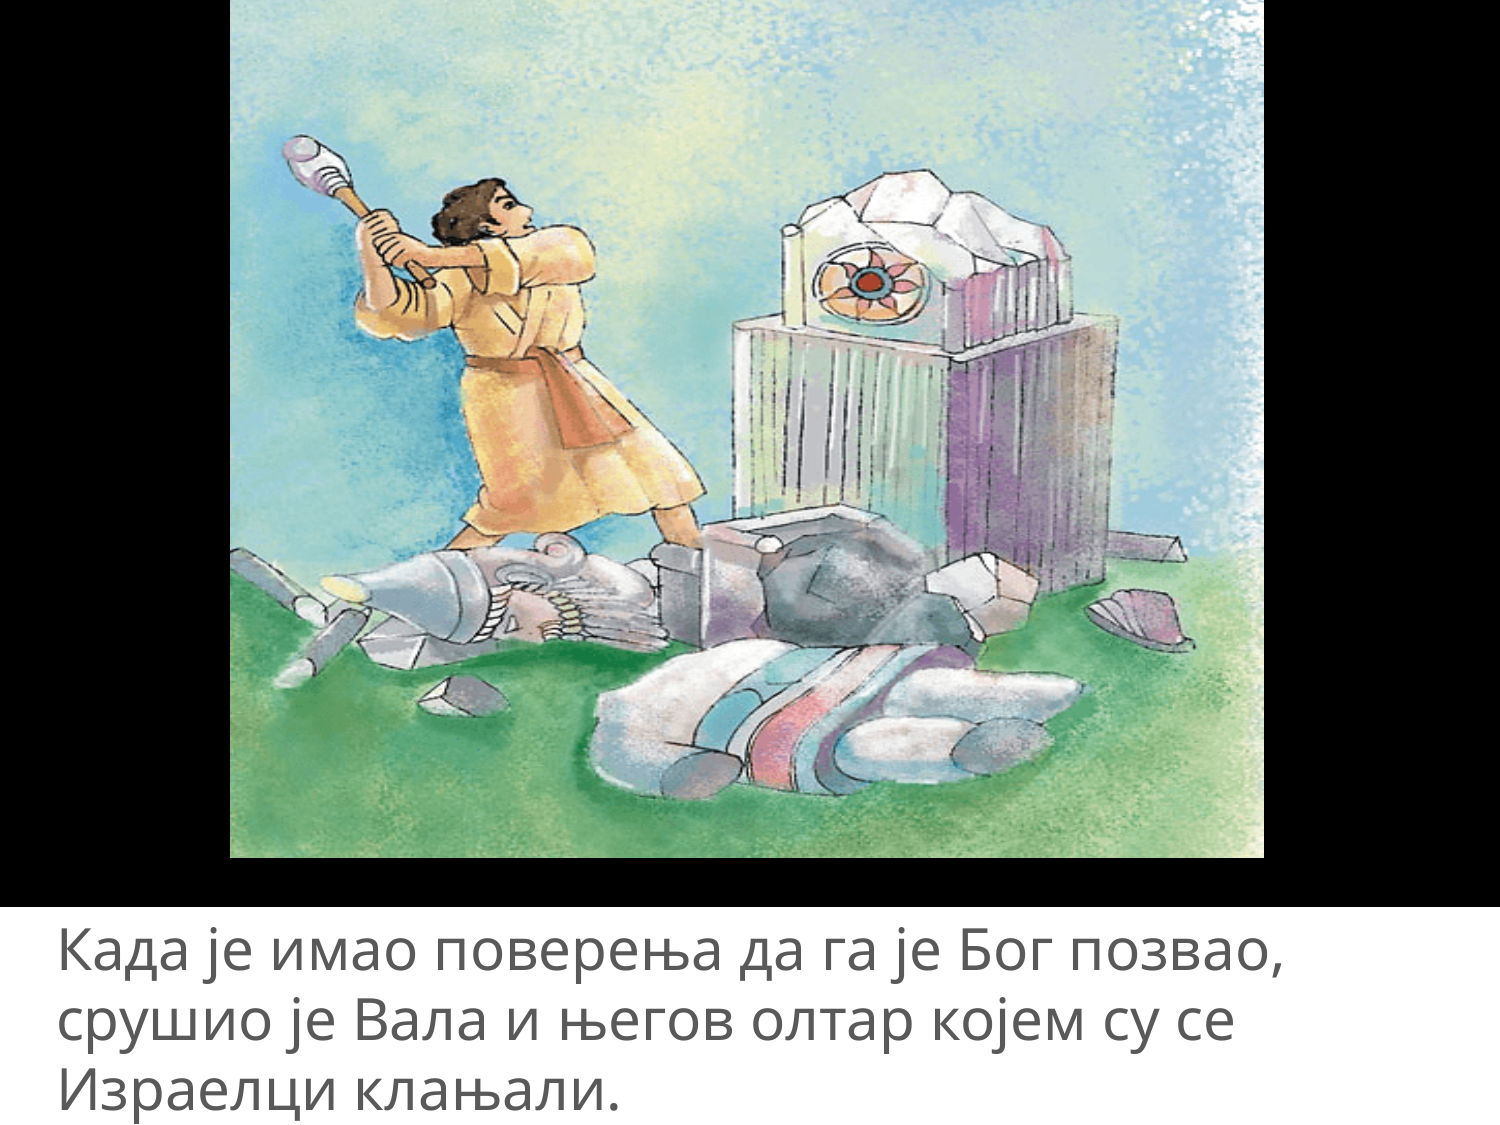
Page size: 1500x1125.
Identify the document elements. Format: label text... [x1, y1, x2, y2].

text_box [0, 0, 1500, 907]
text_box Када је имао поверења да га је Бог позвао, срушио је Вала и његов олтар којем су се Израелци клањали. [41, 905, 1500, 1125]
picture [230, 0, 1265, 858]
